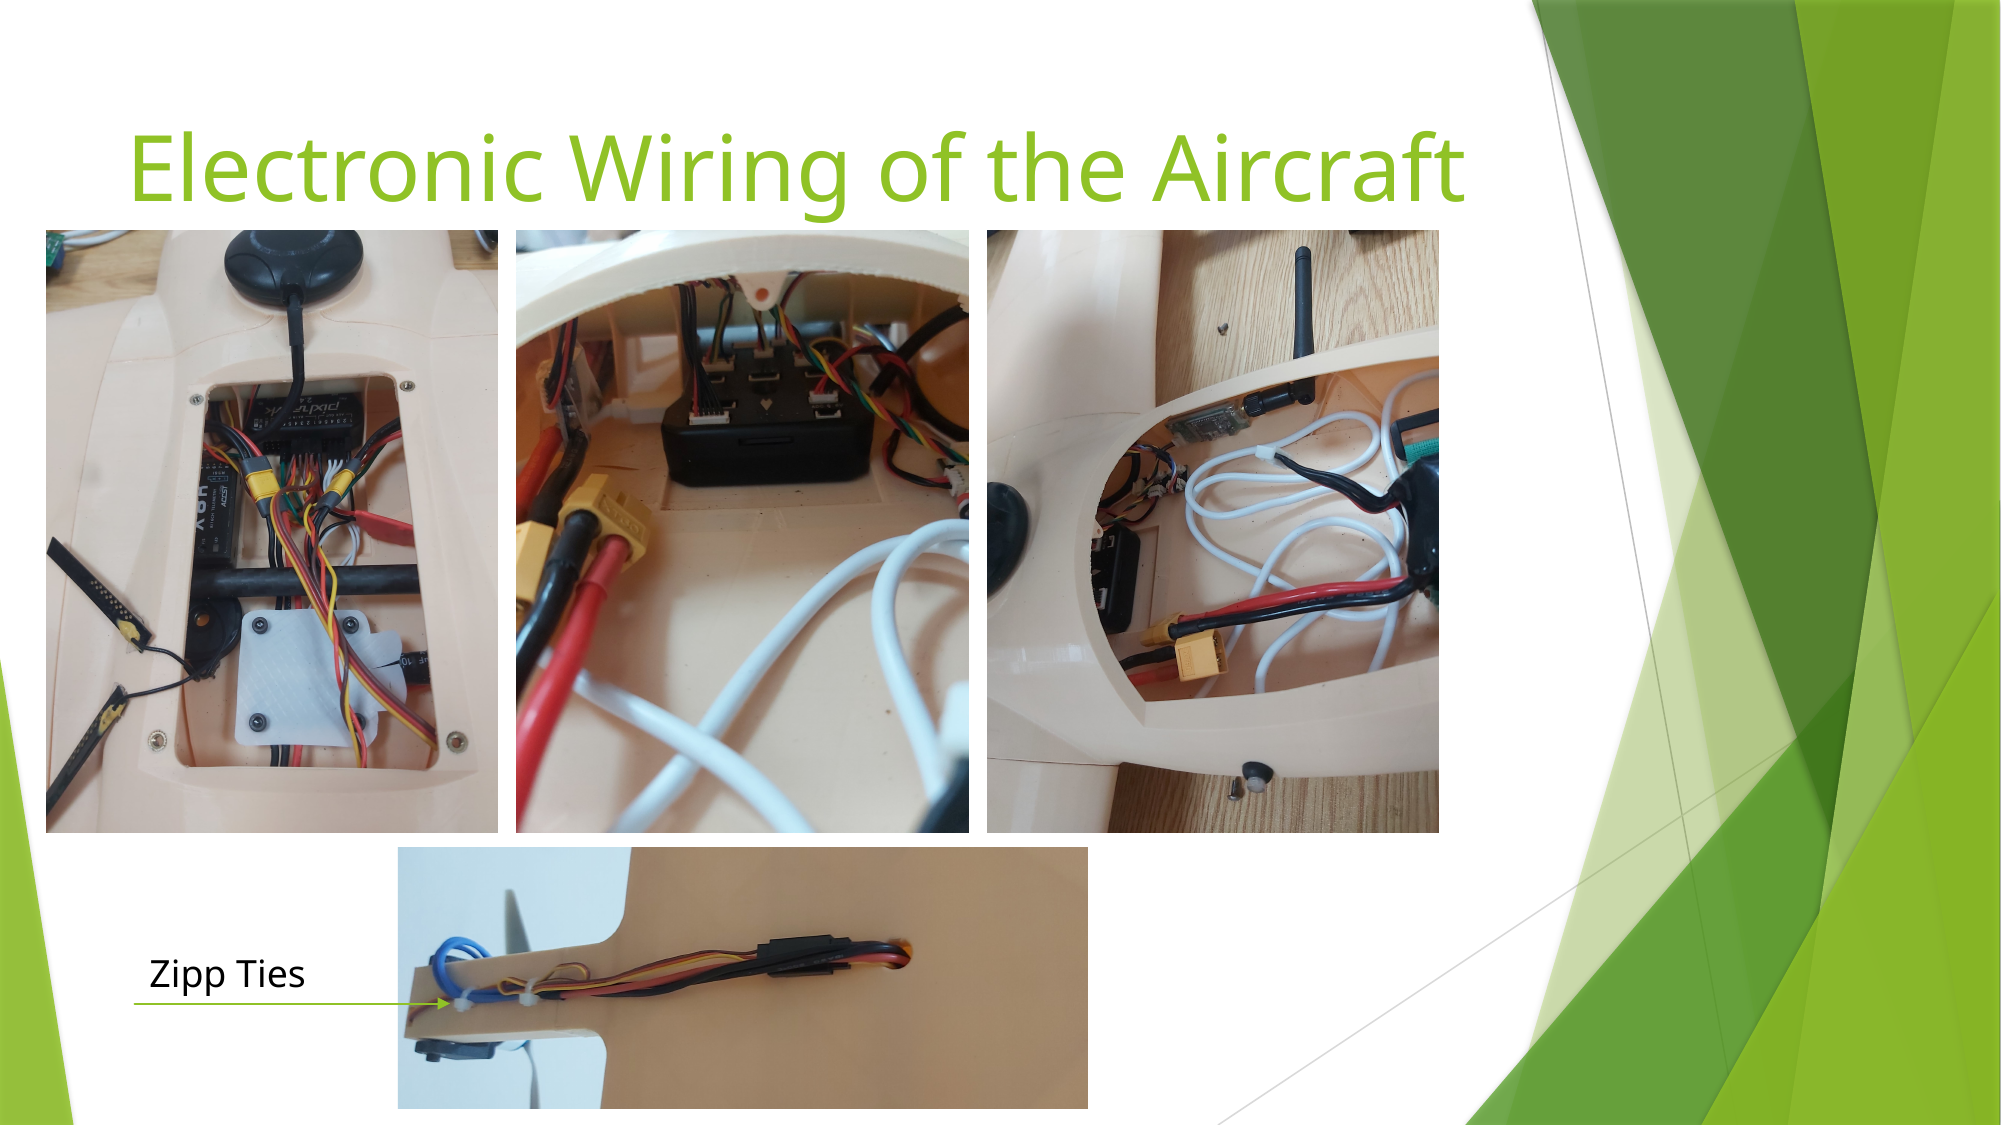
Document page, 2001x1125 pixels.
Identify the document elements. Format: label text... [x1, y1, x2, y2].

picture [398, 229, 1088, 1125]
picture [45, 229, 499, 833]
picture [986, 229, 1440, 833]
title Electronic Wiring of the Aircraft [111, 99, 1522, 231]
text_box Zipp Ties [134, 942, 330, 1002]
